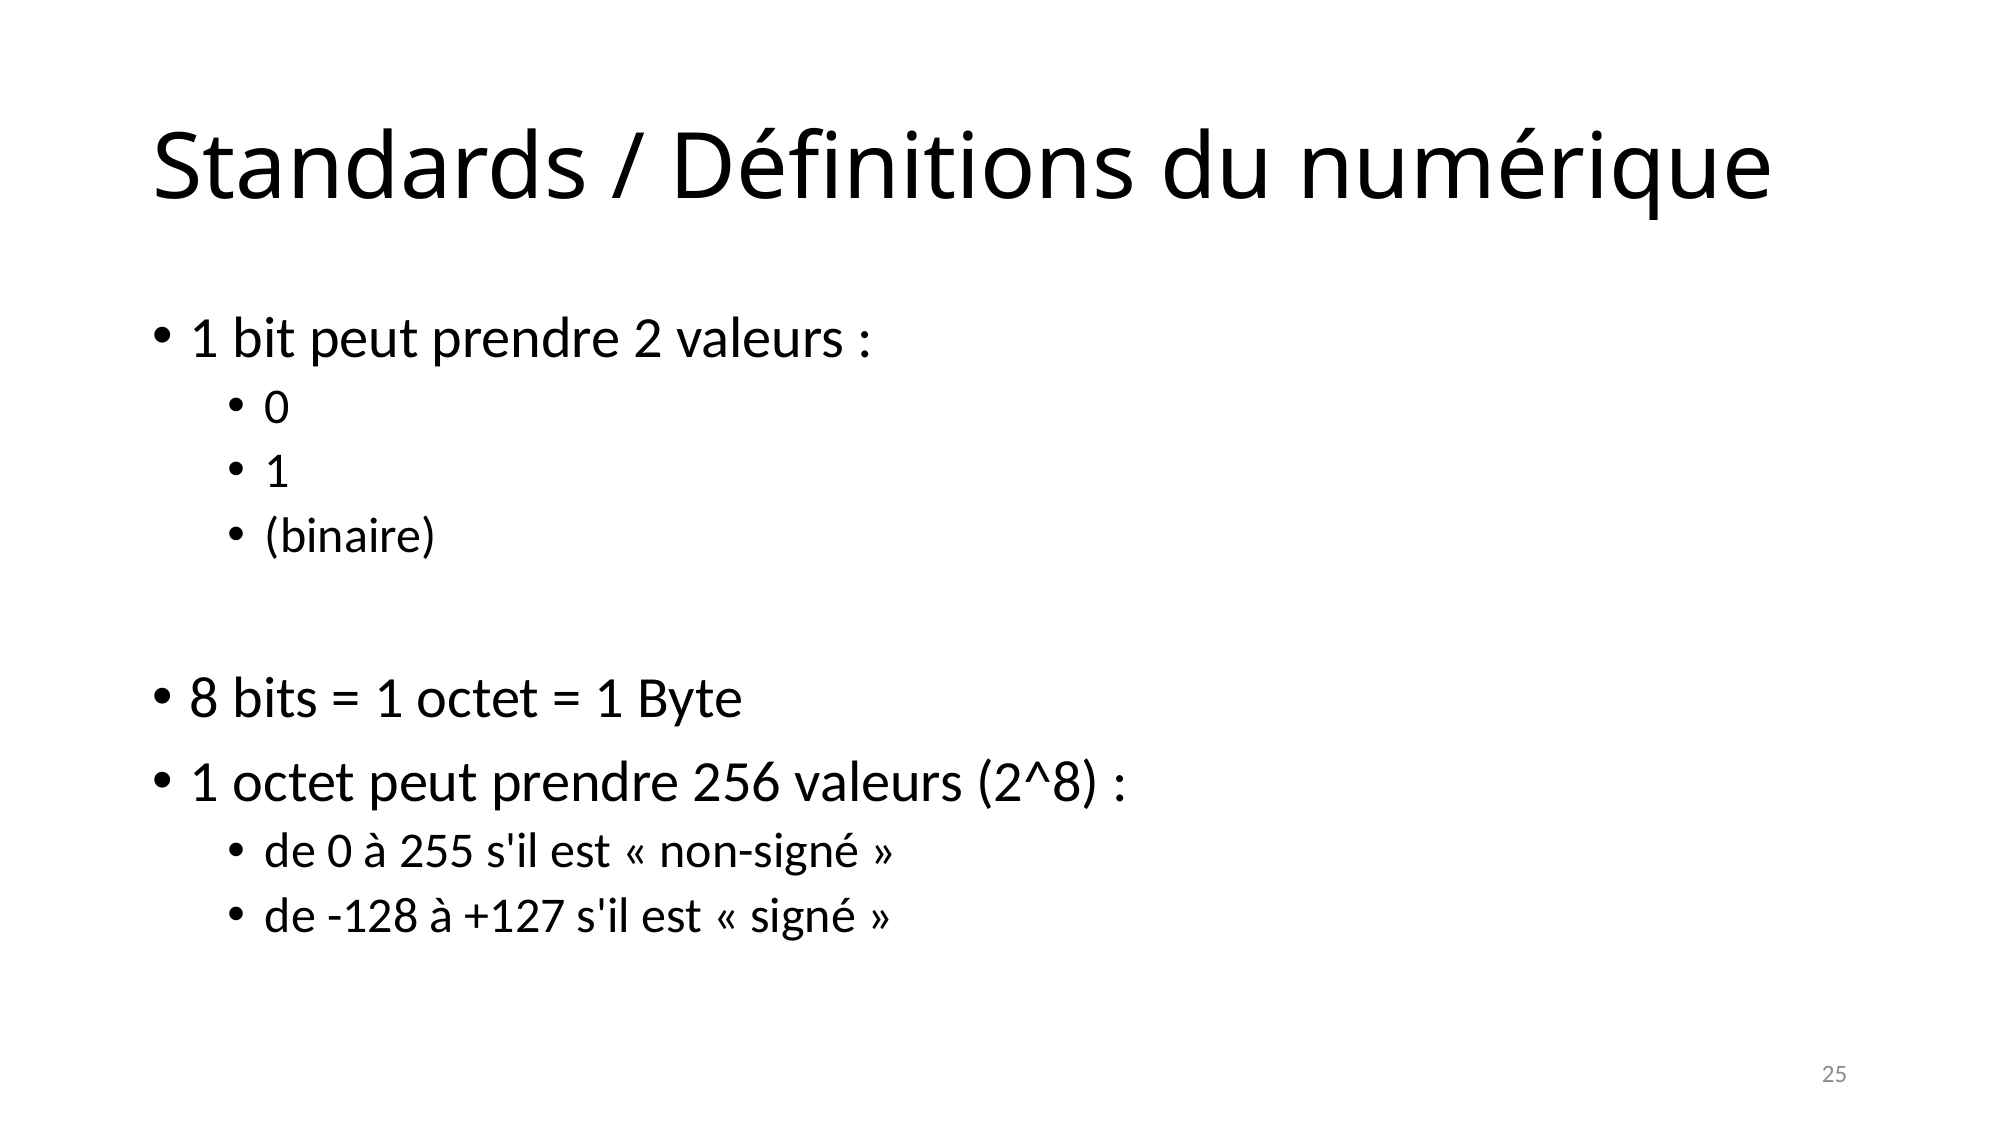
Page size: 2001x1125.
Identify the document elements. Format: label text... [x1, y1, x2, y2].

slide_number 25 [1412, 1042, 1863, 1103]
title Standards / Définitions du numérique [137, 59, 1863, 278]
list 1 bit peut prendre 2 valeurs : 0 1 (binaire) 8 bits = 1 octet = 1 Byte 1 octet peut prendre 256 valeurs (2^8) : de 0 à 255 s'il est « non-signé » de -128 à +127 s'il est « signé » [137, 299, 1863, 1014]
